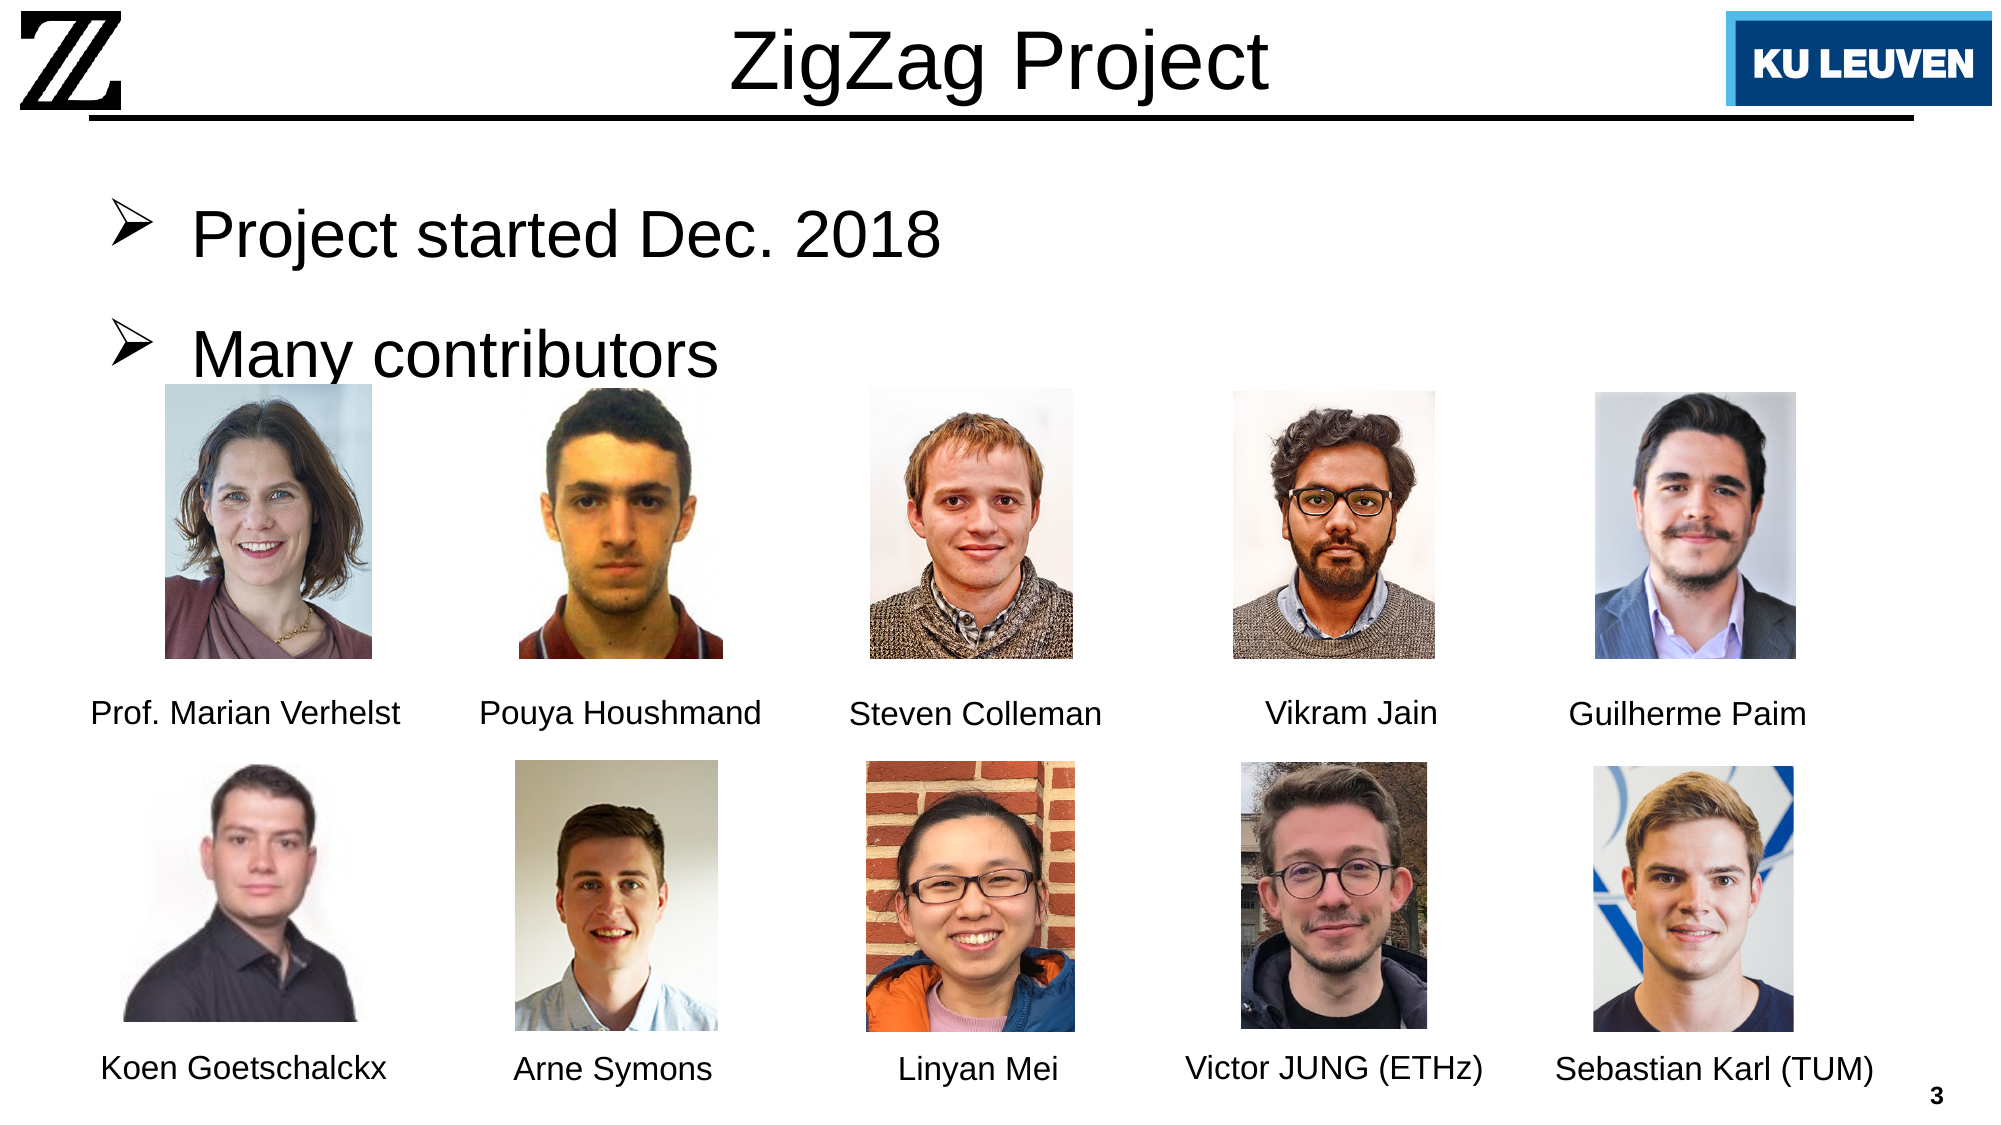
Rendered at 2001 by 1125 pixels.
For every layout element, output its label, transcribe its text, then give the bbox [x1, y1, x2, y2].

picture [1240, 762, 1428, 1029]
text_box Vikram Jain [1250, 683, 1554, 739]
text_box Victor JUNG (ETHz) [1157, 1038, 1513, 1094]
picture [870, 388, 1073, 660]
picture [515, 760, 718, 1031]
picture [165, 384, 372, 659]
text_box Guilherme Paim [1554, 684, 1952, 740]
text_box Koen Goetschalckx [80, 1038, 408, 1094]
picture [1863, 11, 1992, 106]
picture [1595, 392, 1796, 659]
text_box Steven Colleman [834, 684, 1187, 740]
text_box Arne Symons [469, 1039, 758, 1095]
picture [120, 763, 368, 1022]
text_box Pouya Houshmand [461, 683, 820, 739]
picture [20, 9, 121, 110]
picture [1233, 391, 1435, 659]
picture [519, 388, 723, 660]
text_box Project started Dec. 2018 Many contributors [91, 143, 1092, 399]
picture [1593, 766, 1794, 1032]
text_box Linyan Mei [830, 1039, 1127, 1095]
text_box Prof. Marian Verhelst [75, 683, 461, 739]
title ZigZag Project [137, 6, 1863, 118]
picture [866, 761, 1075, 1032]
text_box Sebastian Karl (TUM) [1537, 1039, 1893, 1125]
